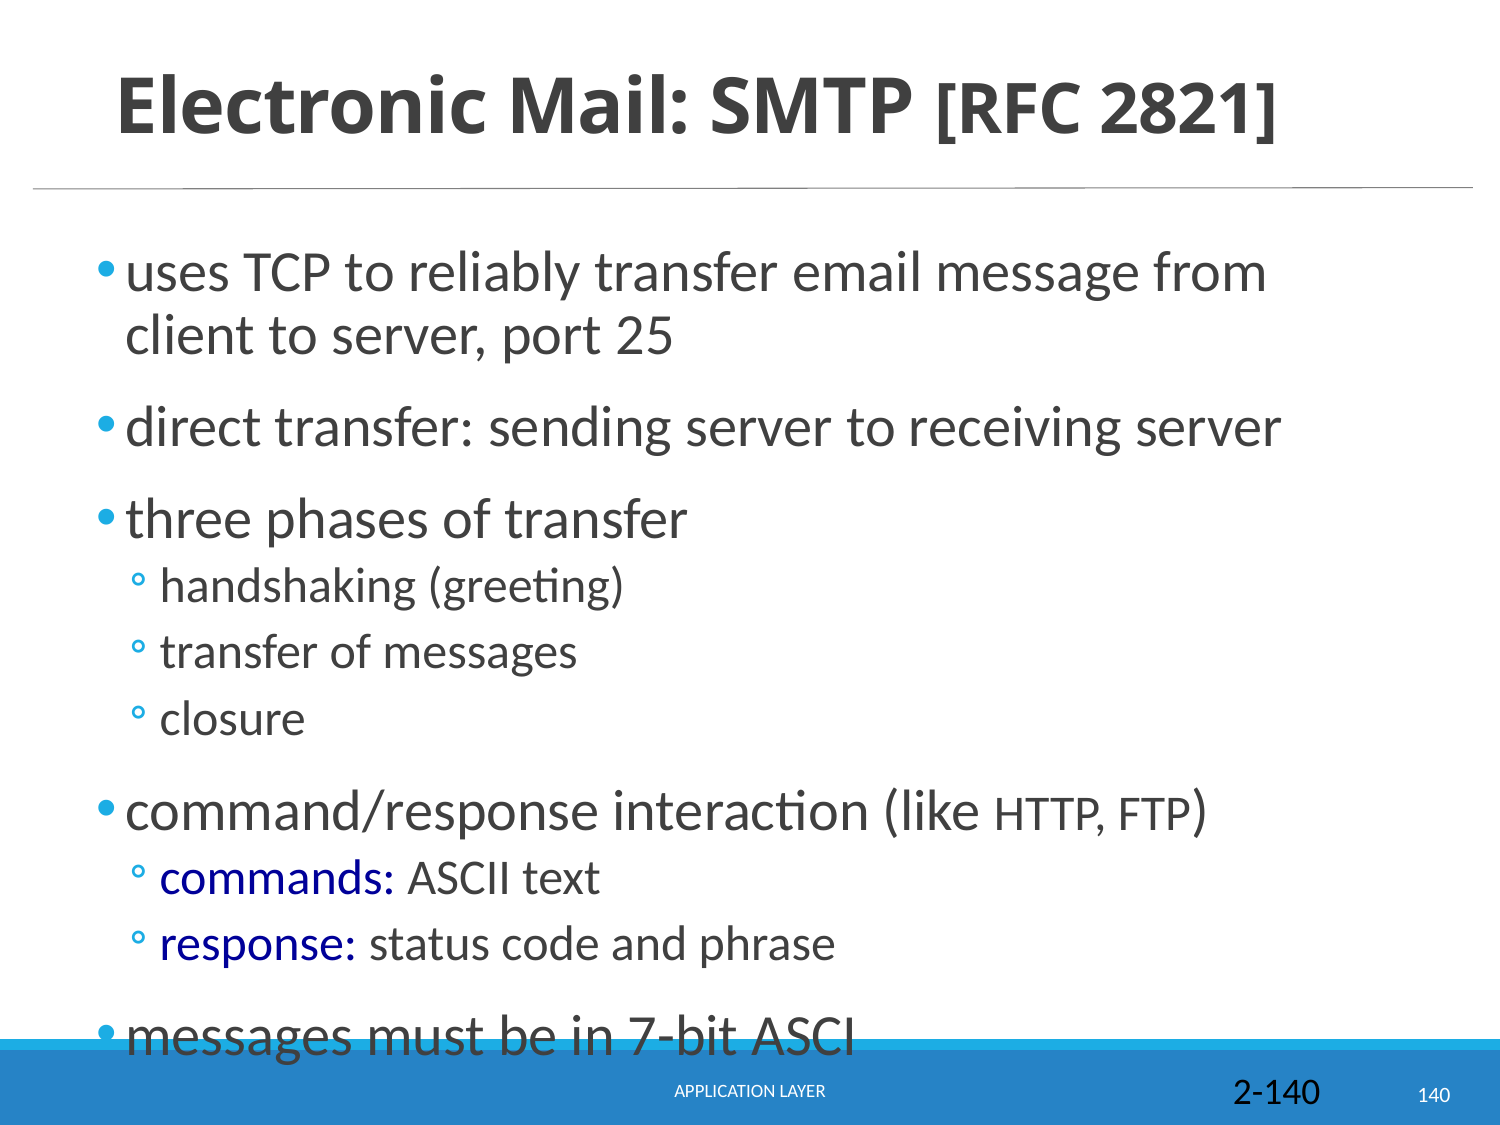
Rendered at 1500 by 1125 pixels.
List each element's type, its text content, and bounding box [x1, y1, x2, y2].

slide_number 2-140 [1218, 1059, 1380, 1120]
list uses TCP to reliably transfer email message from client to server, port 25 direct transfer: sending server to receiving server three phases of transfer handshaking (greeting) transfer of messages closure command/response interaction (like HTTP, FTP) commands: ASCII text response: status code and phrase messages must be in 7-bit ASCI [96, 233, 1349, 996]
title Electronic Mail: SMTP [RFC 2821] [99, 0, 1375, 158]
footer Application Layer [453, 1059, 1047, 1120]
